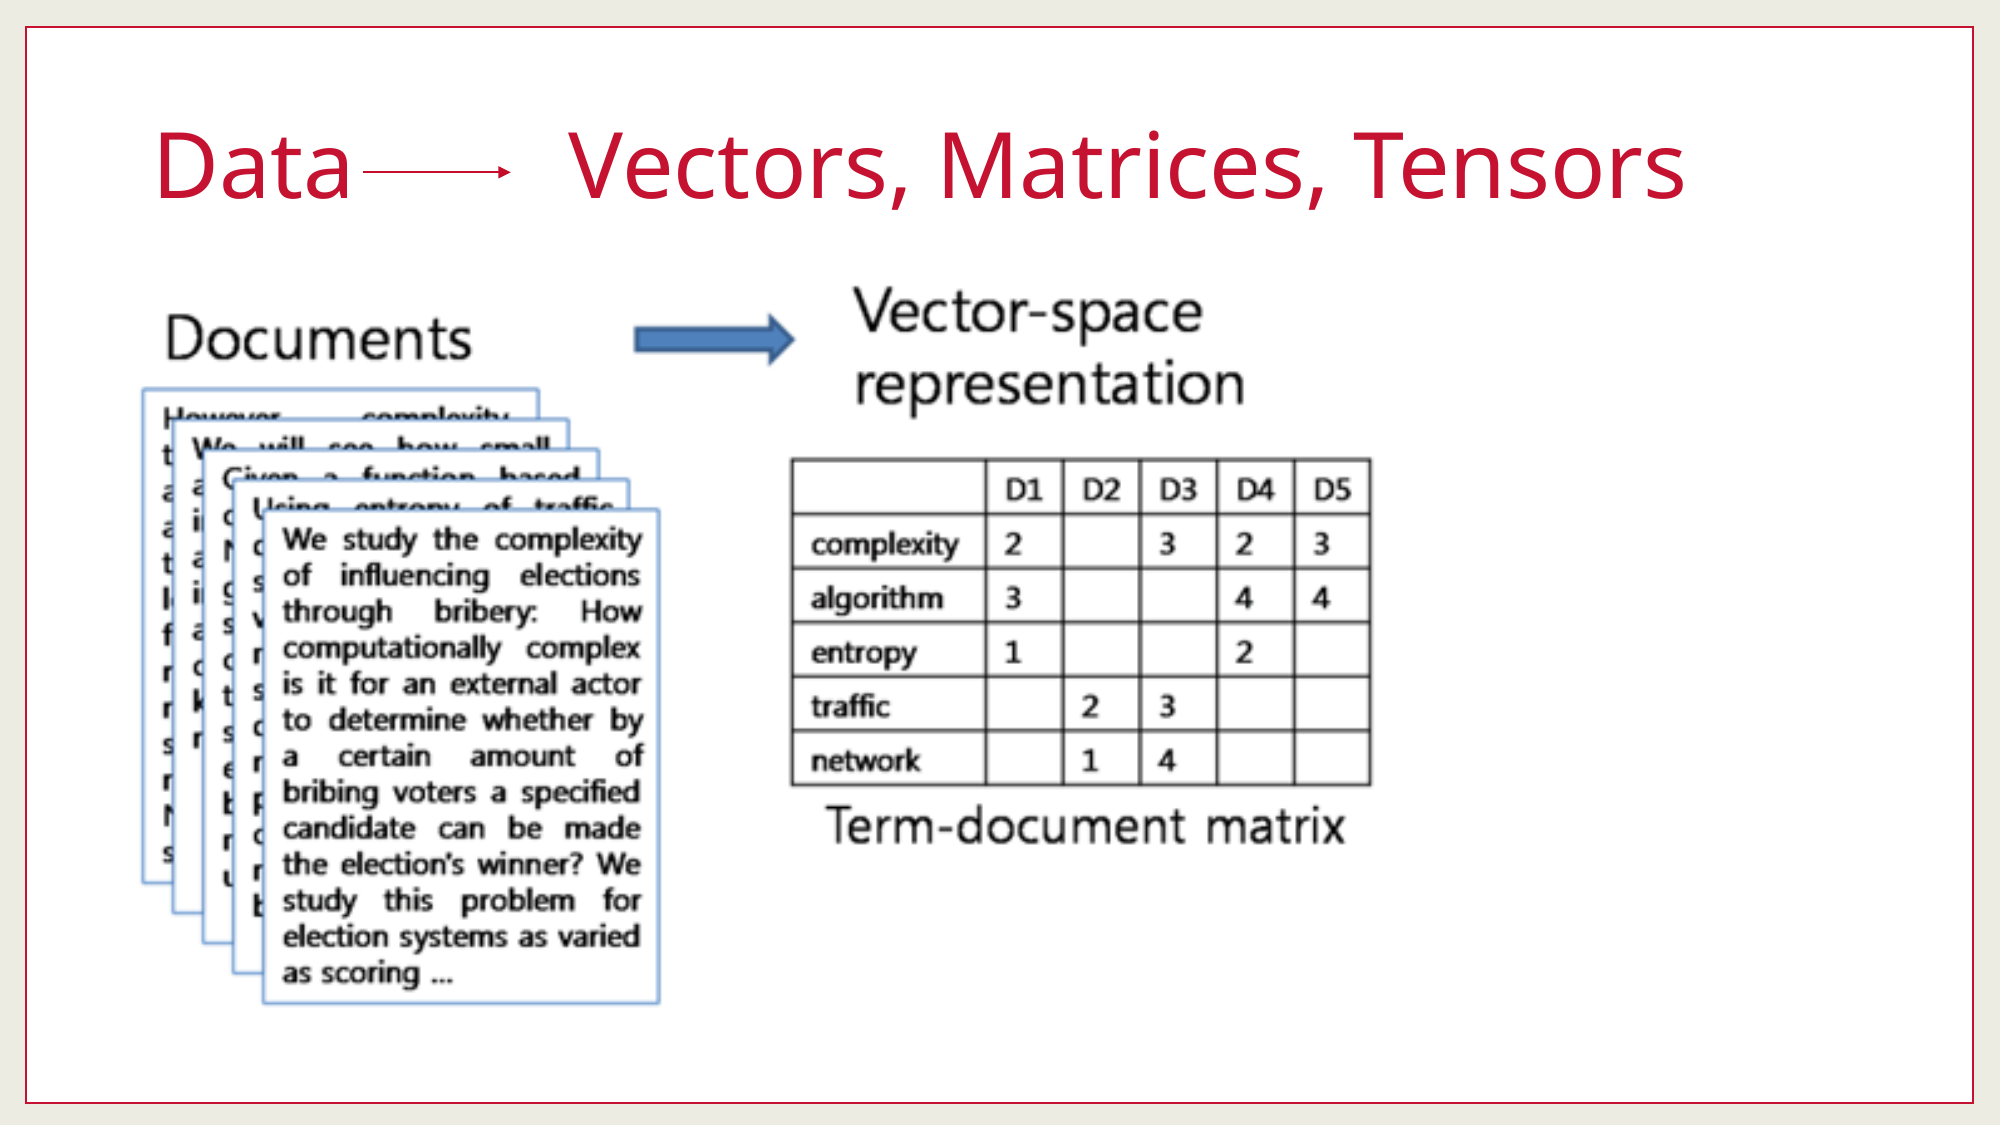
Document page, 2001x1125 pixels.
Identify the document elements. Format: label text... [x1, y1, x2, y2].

title Data Vectors, Matrices, Tensors [137, 59, 1863, 278]
picture [106, 276, 1397, 1023]
